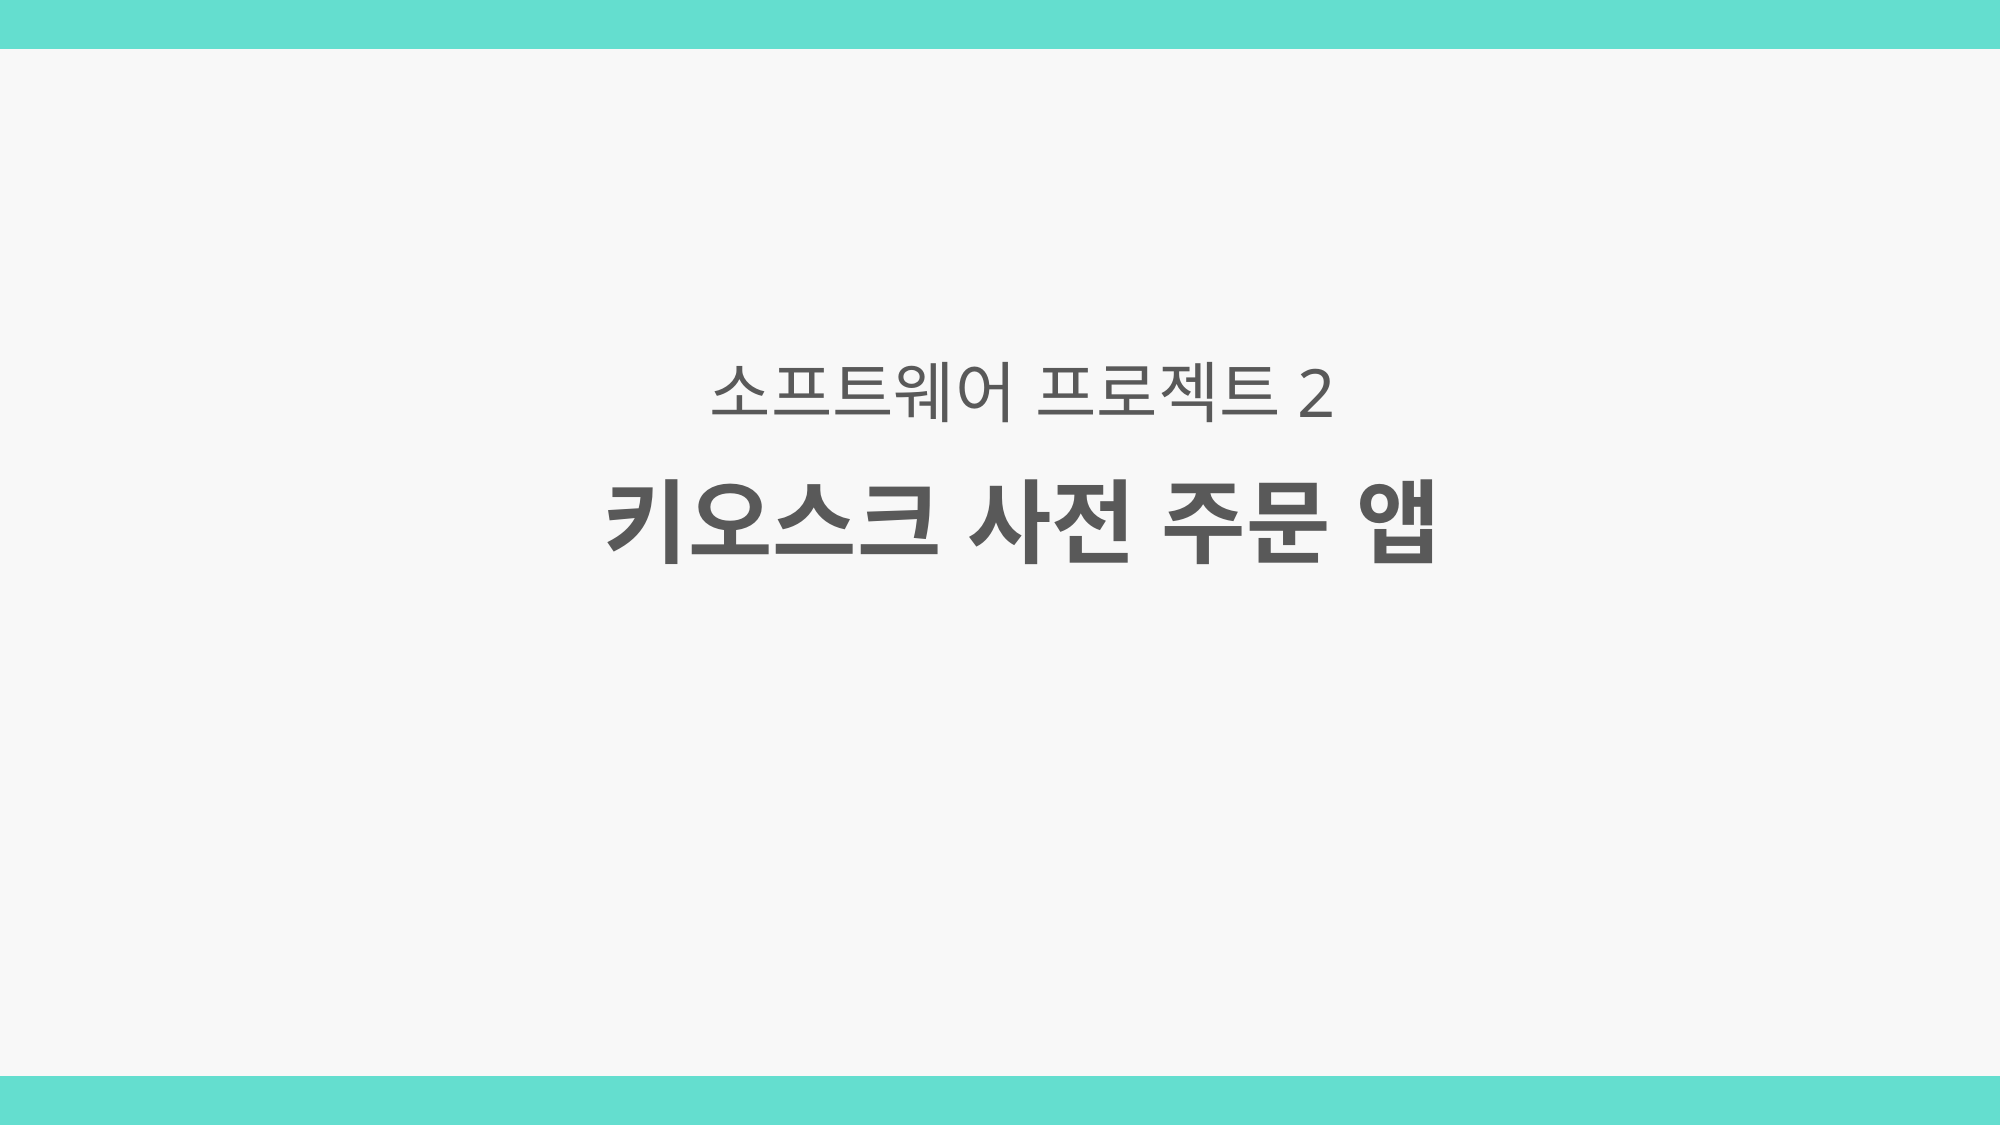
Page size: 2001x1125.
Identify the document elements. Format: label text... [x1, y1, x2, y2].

text_box [0, 1075, 2000, 1125]
text_box [0, 0, 2000, 50]
text_box 소프트웨어 프로젝트2 [694, 343, 1351, 439]
text_box 키오스크 사전 주문 앱 [589, 457, 1457, 583]
